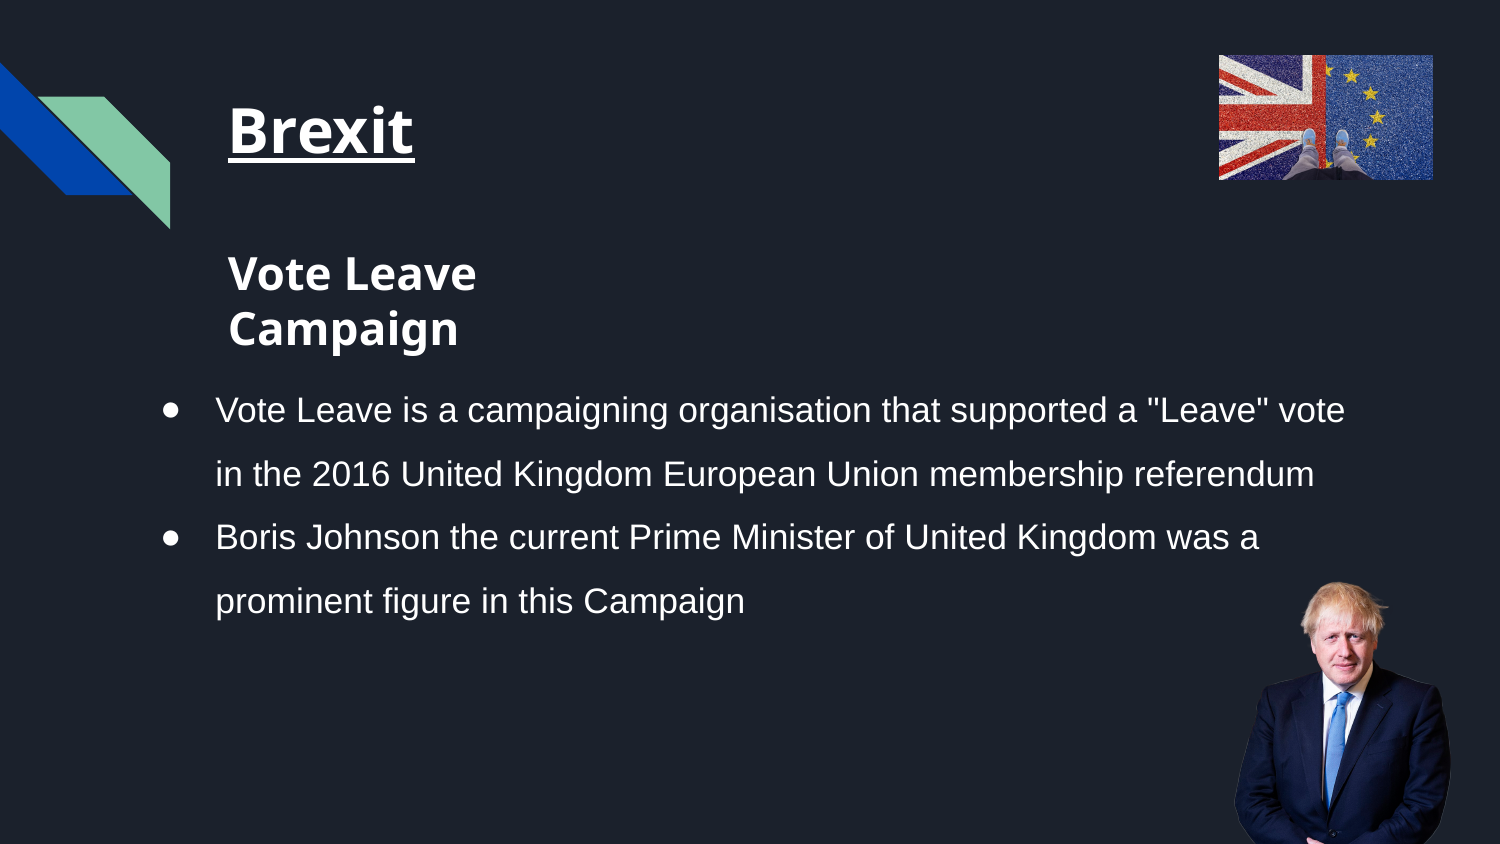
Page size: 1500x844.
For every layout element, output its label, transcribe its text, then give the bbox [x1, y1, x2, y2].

picture [1215, 577, 1482, 844]
text_box Vote Leave Campaign [212, 229, 718, 370]
text_box Vote Leave is a campaigning organisation that supported a "Leave" vote in the 2016 United Kingdom European Union membership referendum Boris Johnson the current Prime Minister of United Kingdom was a prominent figure in this Campaign [125, 350, 1384, 636]
title Brexit [212, 64, 460, 171]
picture [1219, 55, 1433, 180]
